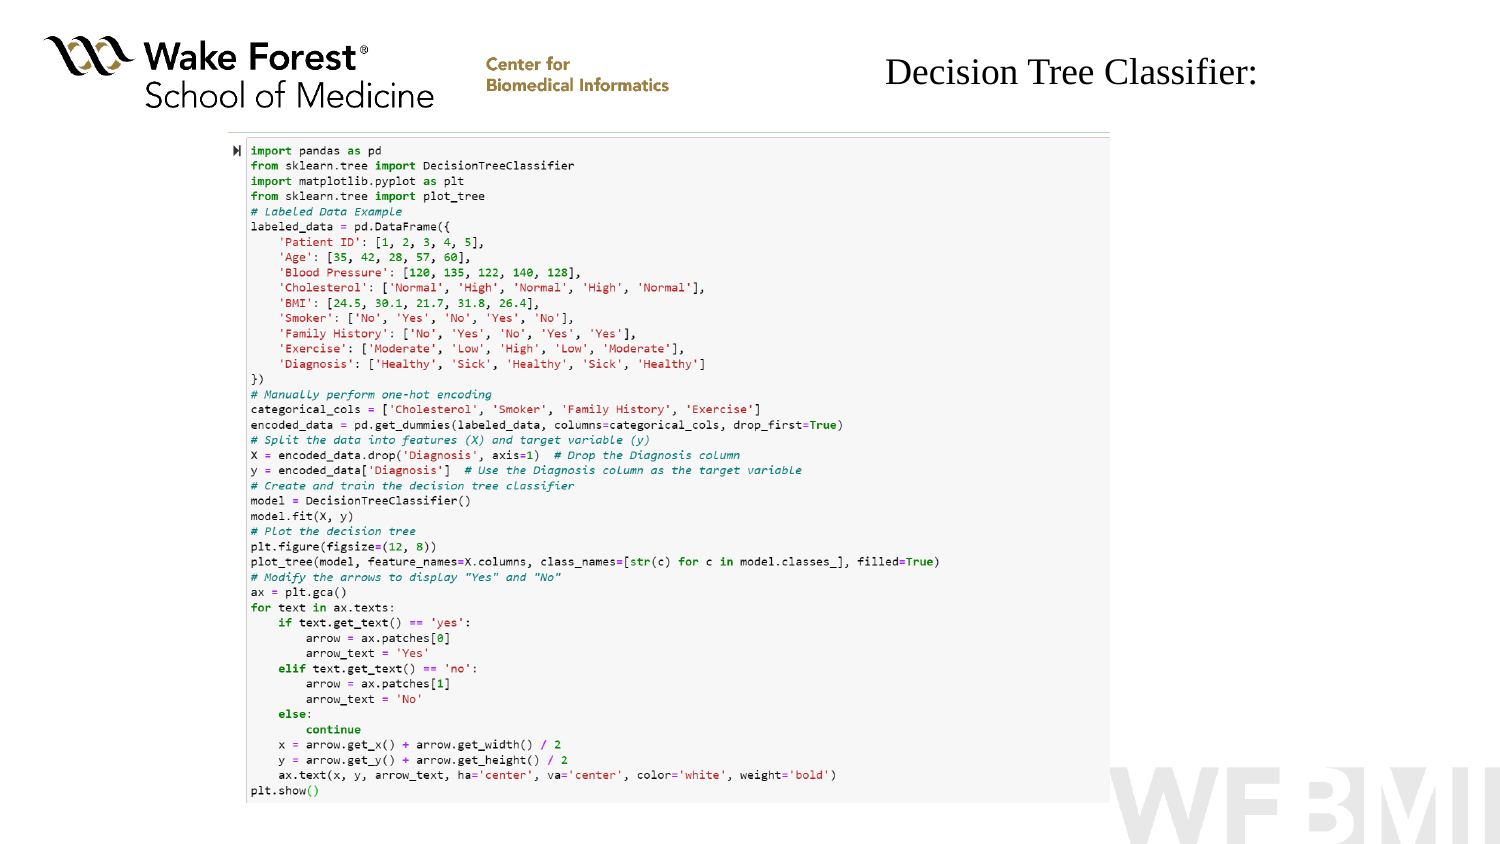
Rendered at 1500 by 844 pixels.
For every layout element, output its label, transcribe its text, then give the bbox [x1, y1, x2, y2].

text_box Decision Tree Classifier: [870, 39, 1275, 100]
picture [43, 36, 669, 108]
picture [228, 131, 1110, 803]
